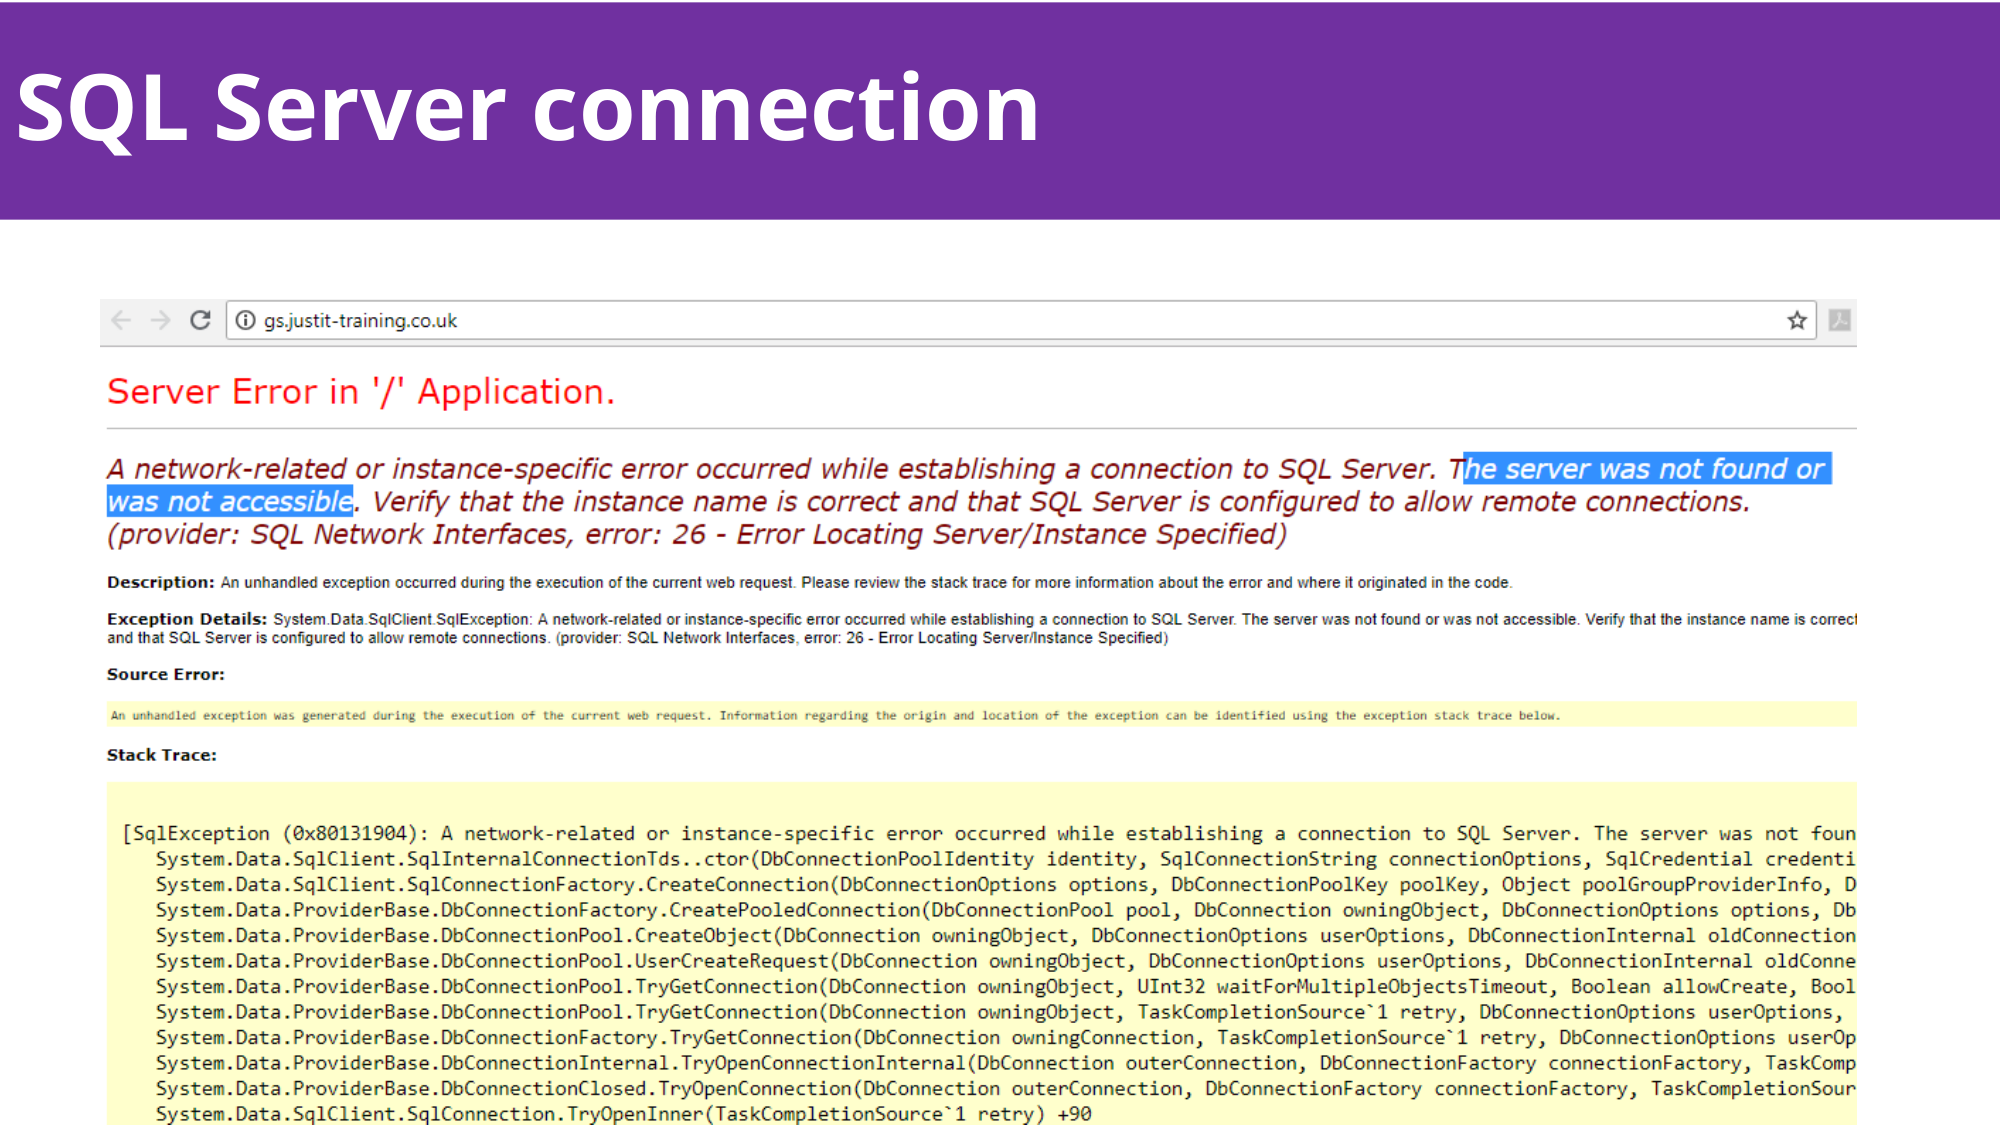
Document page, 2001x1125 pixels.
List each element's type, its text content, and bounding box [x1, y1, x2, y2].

title SQL Server connection [0, 2, 2000, 220]
picture [100, 299, 1857, 1125]
